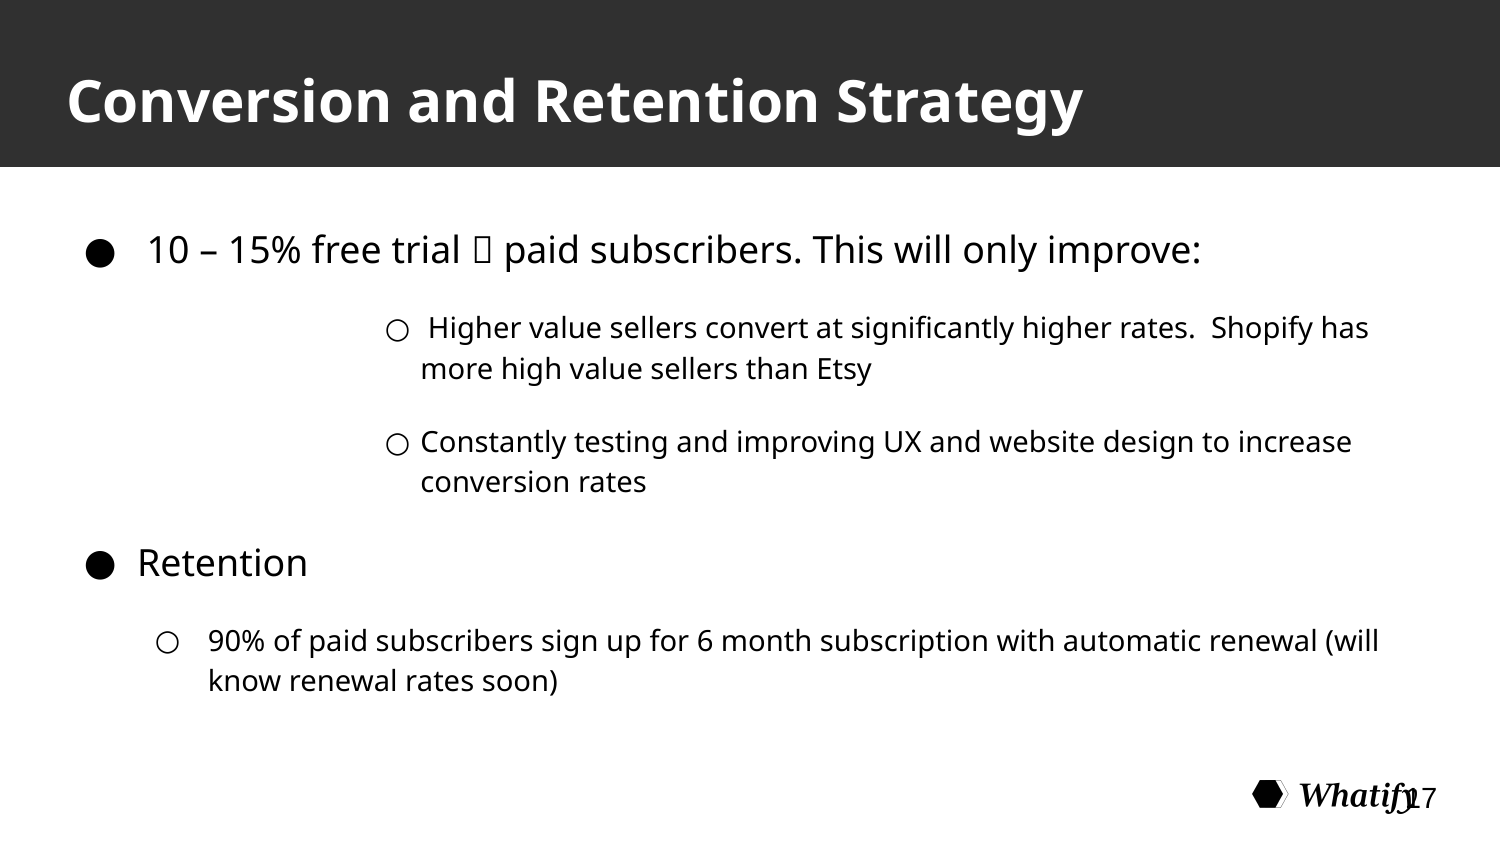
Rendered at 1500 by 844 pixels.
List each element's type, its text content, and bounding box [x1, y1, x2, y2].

list 10 – 15% free trial  paid subscribers. This will only improve: Higher value sellers convert at significantly higher rates. Shopify has more high value sellers than Etsy Constantly testing and improving UX and website design to increase conversion rates Retention 90% of paid subscribers sign up for 6 month subscription with automatic renewal (will know renewal rates soon) [51, 204, 1449, 765]
title Conversion and Retention Strategy [51, 49, 1449, 144]
slide_number 17 [1389, 764, 1480, 830]
picture [1252, 780, 1389, 814]
